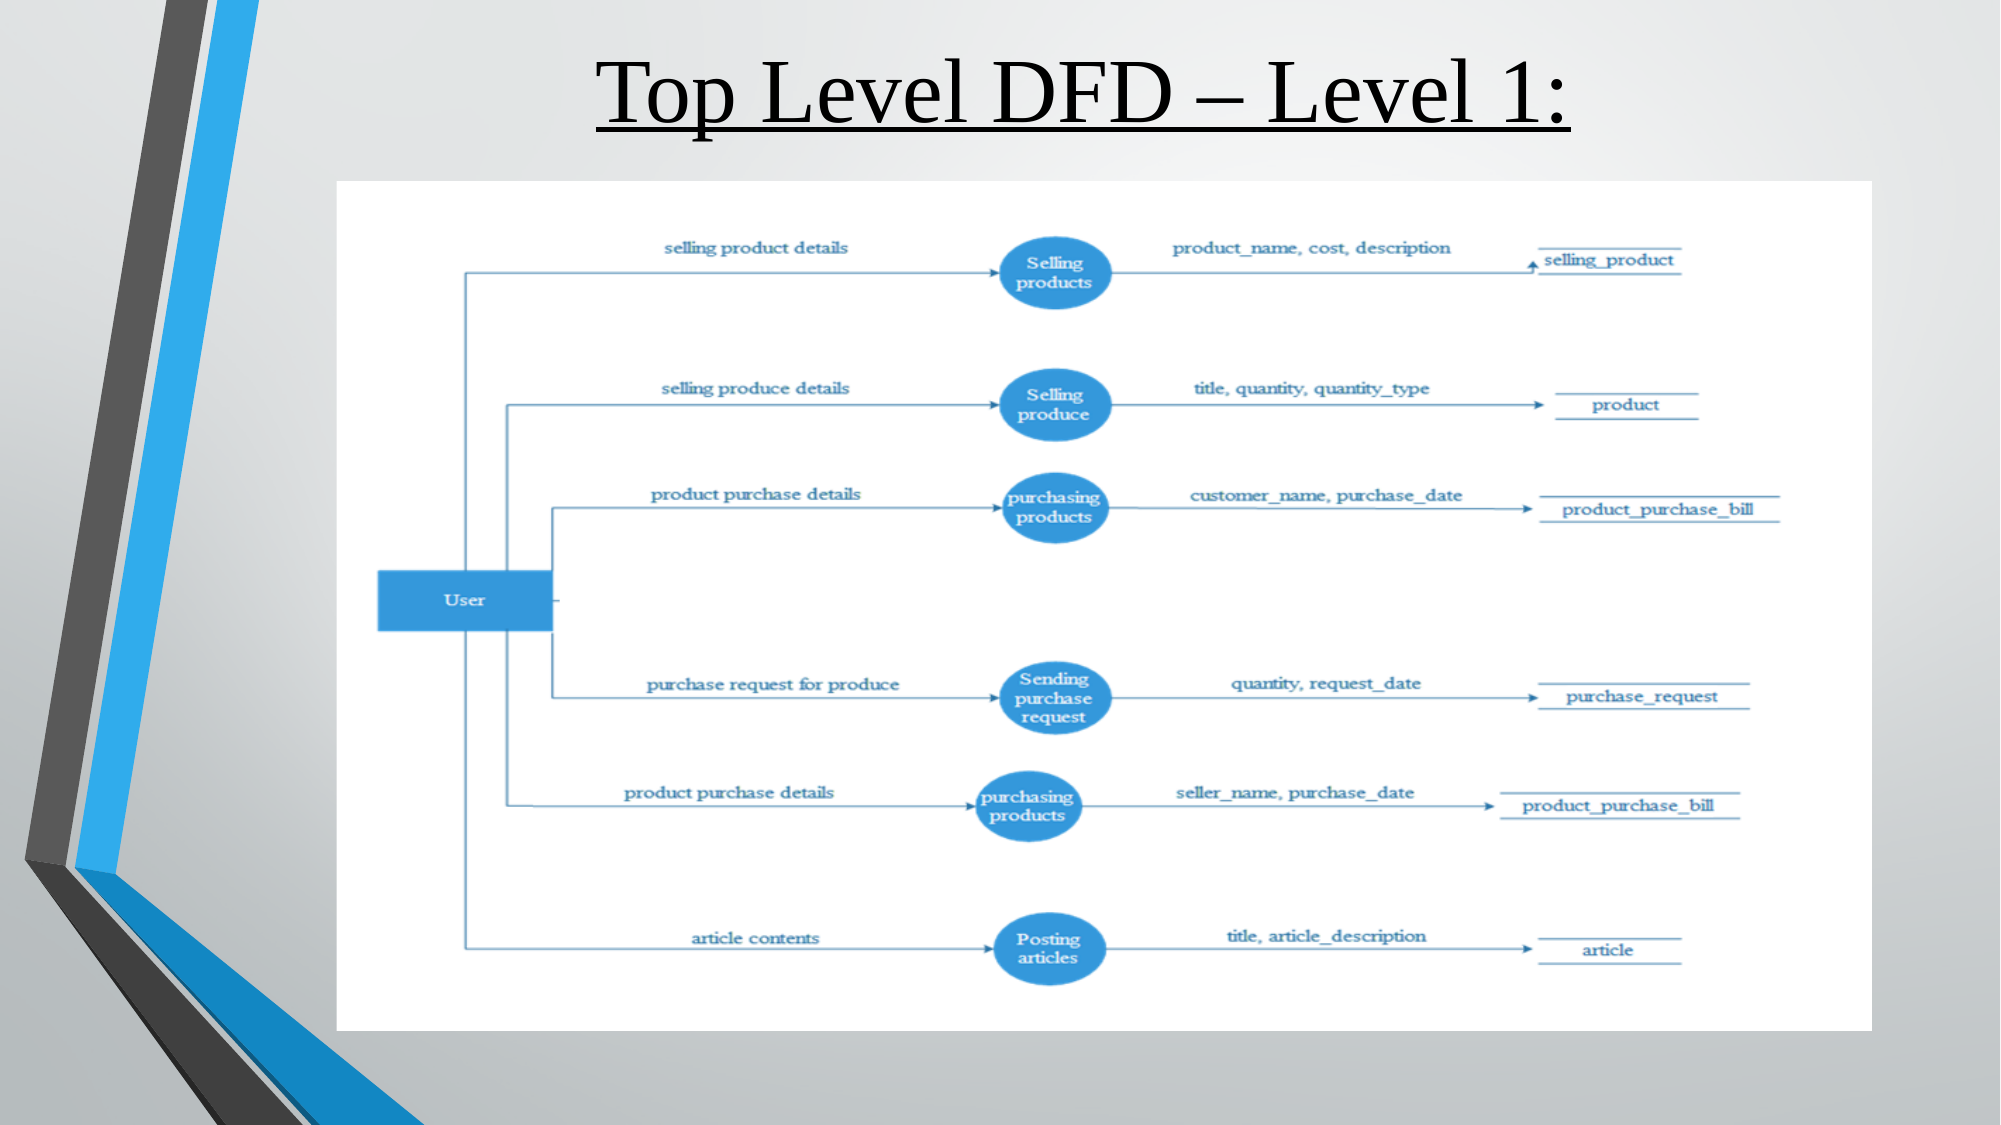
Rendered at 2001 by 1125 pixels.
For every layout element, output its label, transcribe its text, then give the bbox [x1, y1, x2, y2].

picture [336, 181, 1873, 1031]
title Top Level DFD – Level 1: [262, 29, 1906, 142]
